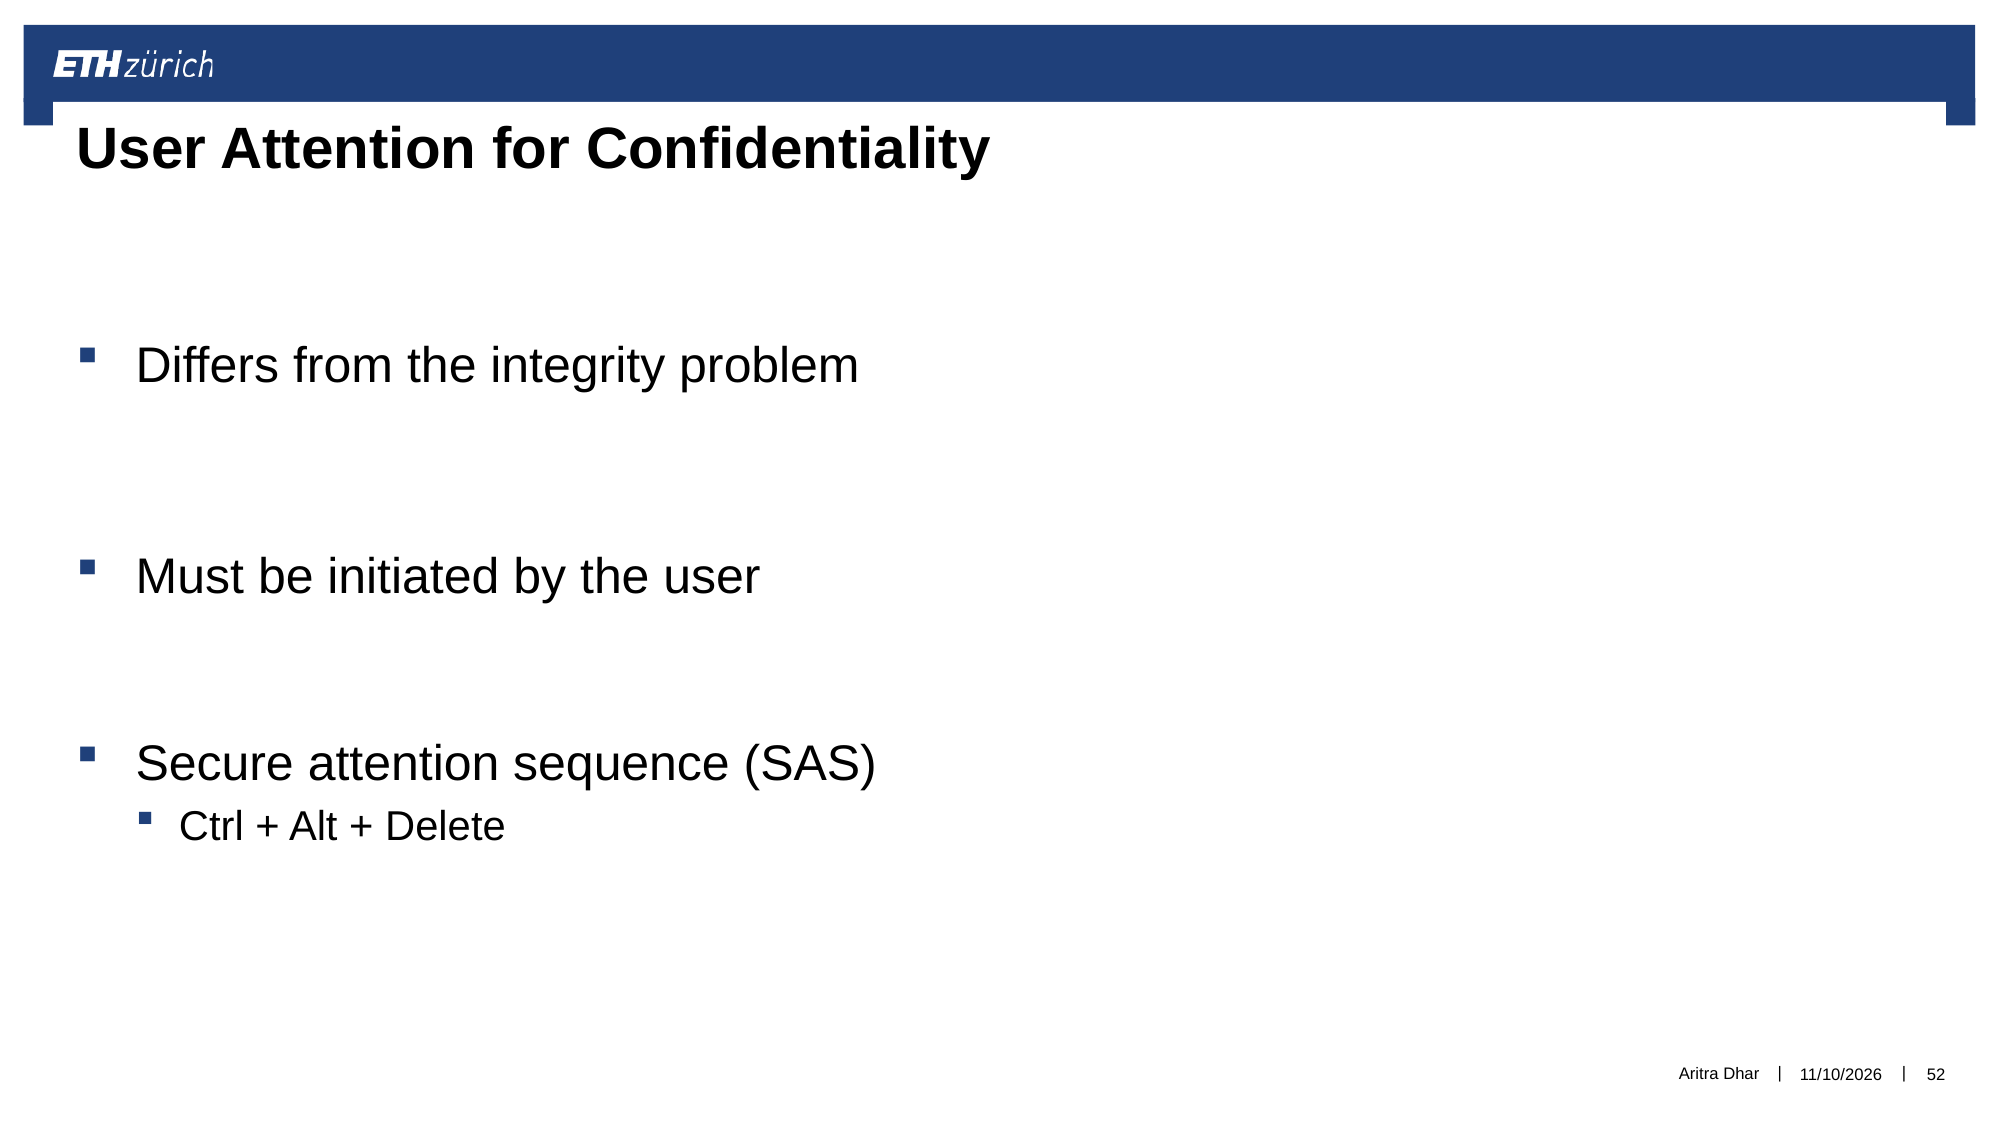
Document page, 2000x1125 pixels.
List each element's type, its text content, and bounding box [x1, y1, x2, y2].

list Differs from the integrity problem Must be initiated by the user Secure attention sequence (SAS) Ctrl + Alt + Delete [53, 332, 1946, 1023]
title User Attention for Confidentiality [53, 101, 1946, 262]
footer Aritra Dhar [999, 1034, 1760, 1111]
slide_number 52 [1906, 1034, 1966, 1112]
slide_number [1790, 1034, 1892, 1112]
